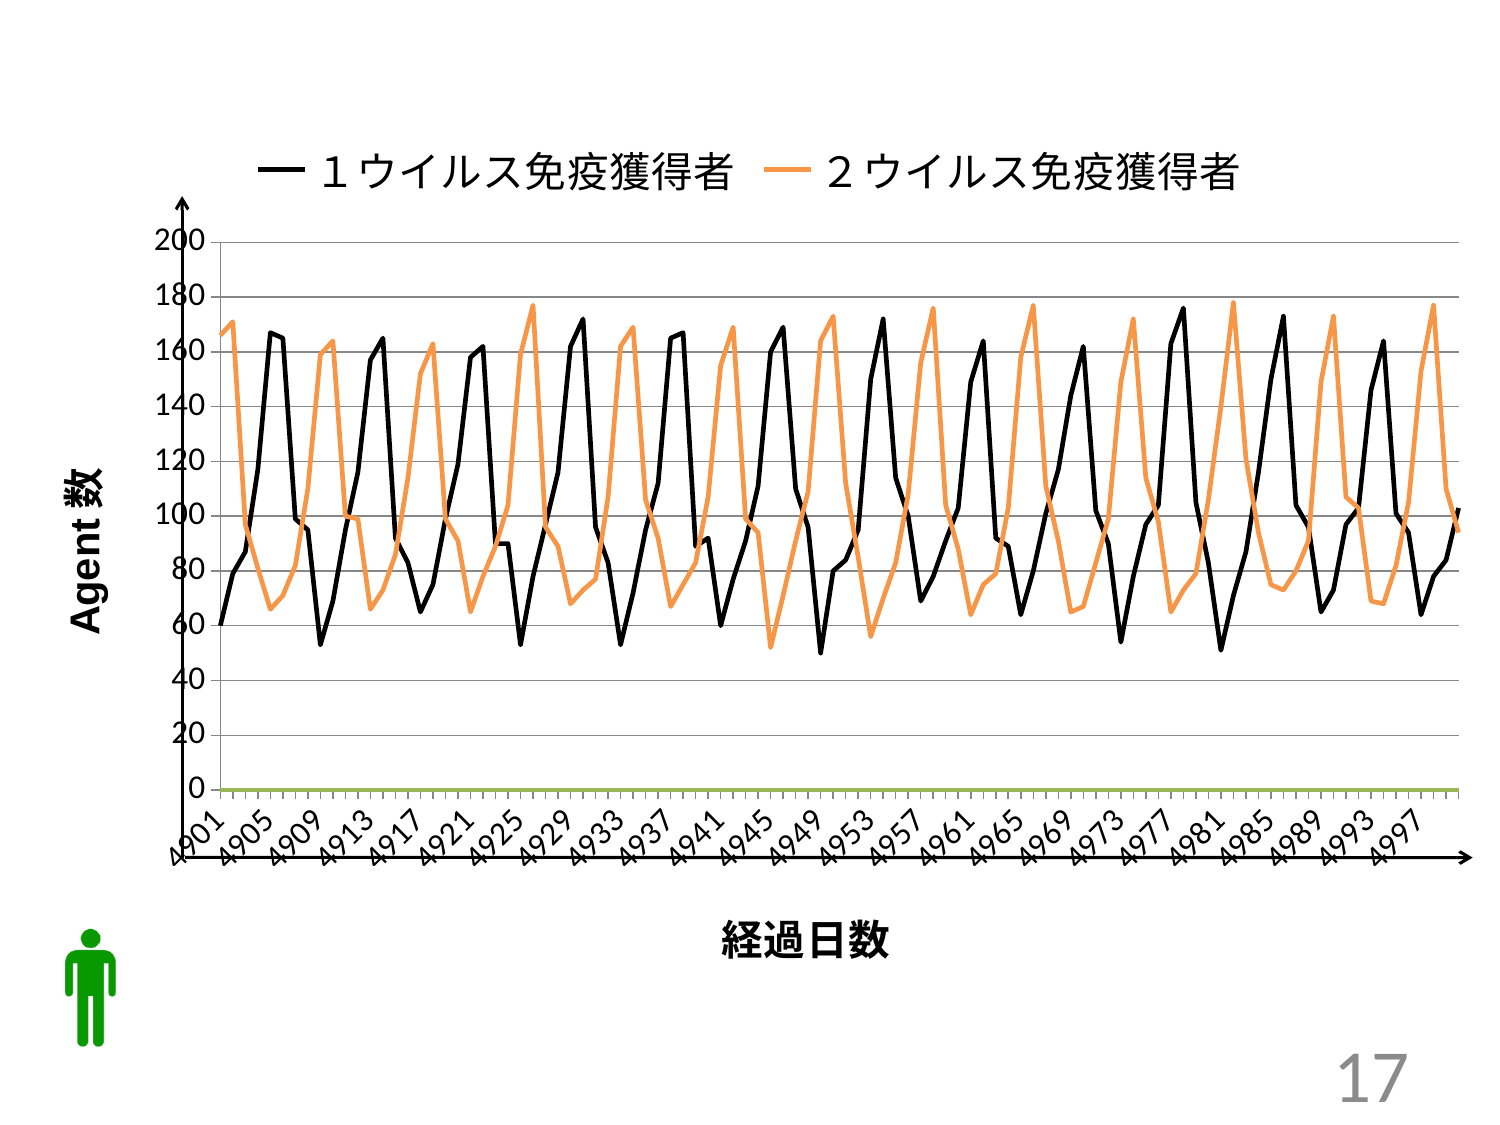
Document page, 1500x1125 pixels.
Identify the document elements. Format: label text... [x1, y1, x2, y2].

picture [64, 928, 116, 1047]
slide_number 17 [1074, 1042, 1425, 1103]
chart [11, 119, 1489, 1006]
